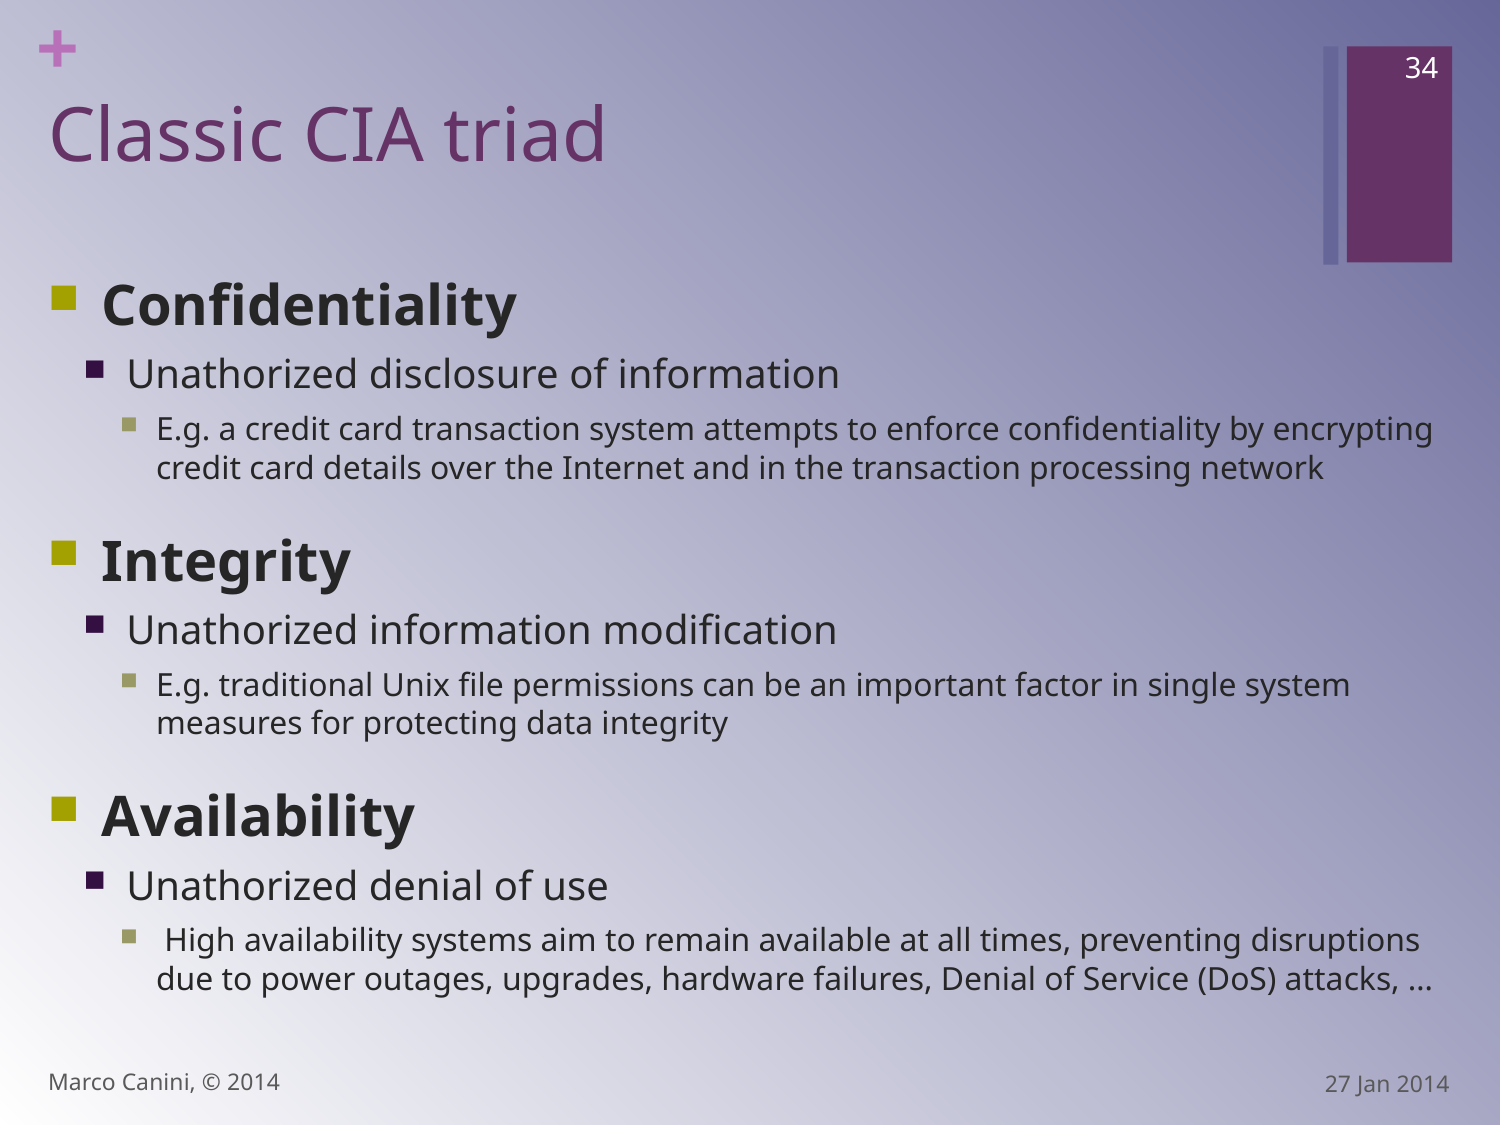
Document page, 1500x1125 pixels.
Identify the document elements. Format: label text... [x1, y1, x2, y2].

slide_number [1114, 1053, 1465, 1114]
title Classic CIA triad [33, 79, 1322, 262]
footer Marco Canini, © 2014 [33, 1053, 1038, 1114]
slide_number 34 [1362, 39, 1454, 100]
list Confidentiality Unathorized disclosure of information E.g. a credit card transaction system attempts to enforce confidentiality by encrypting credit card details over the Internet and in the transaction processing network Integrity Unathorized information modification E.g. traditional Unix file permissions can be an important factor in single system measures for protecting data integrity Availability Unathorized denial of use High availability systems aim to remain available at all times, preventing disruptions due to power outages, upgrades, hardware failures, Denial of Service (DoS) attacks, … [33, 262, 1465, 1054]
